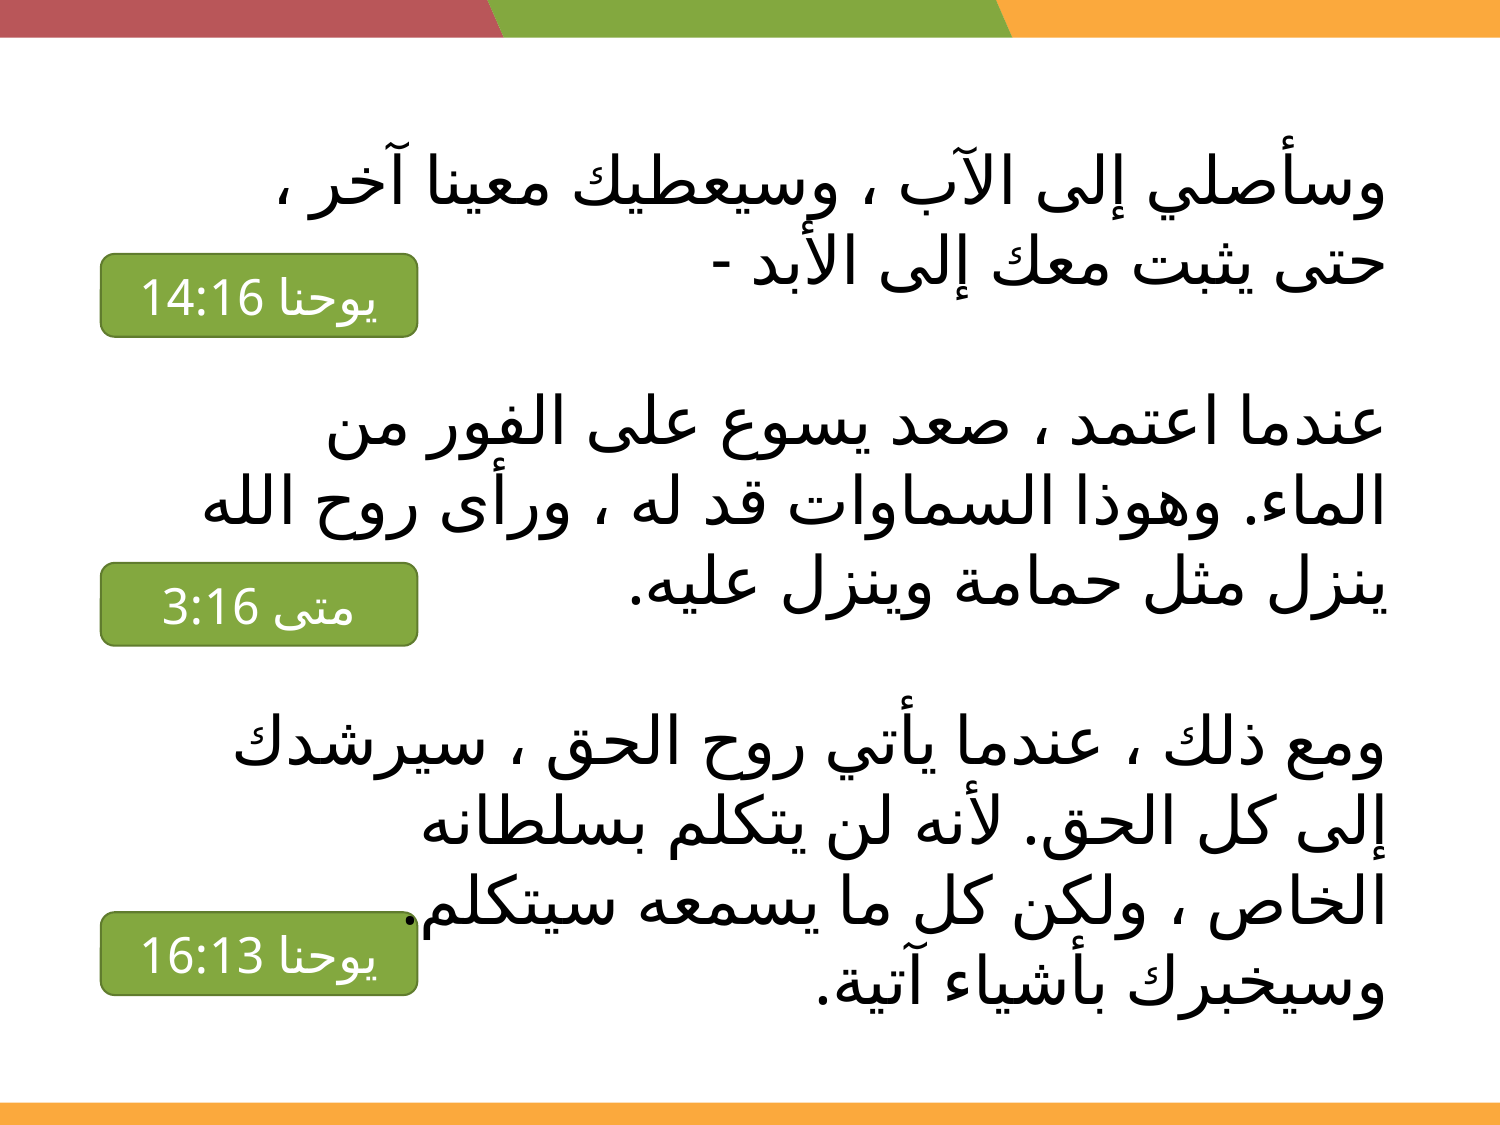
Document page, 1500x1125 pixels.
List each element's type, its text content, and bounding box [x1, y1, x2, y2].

text_box يوحنا 16:13 [99, 911, 172, 997]
text_box وسأصلي إلى الآب ، وسيعطيك معينا آخر ، حتى يثبت معك إلى الأبد - عندما اعتمد ، صعد يسوع على الفور من الماء. وهوذا السماوات قد له ، ورأى روح الله ينزل مثل حمامة وينزل عليه. ومع ذلك ، عندما يأتي روح الحق ، سيرشدك إلى كل الحق. لأنه لن يتكلم بسلطانه الخاص ، ولكن كل ما يسمعه سيتكلم. وسيخبرك بأشياء آتية. [172, 130, 1405, 1026]
text_box يوحنا 14:16 [99, 252, 172, 338]
text_box متى 3:16 [99, 561, 172, 647]
